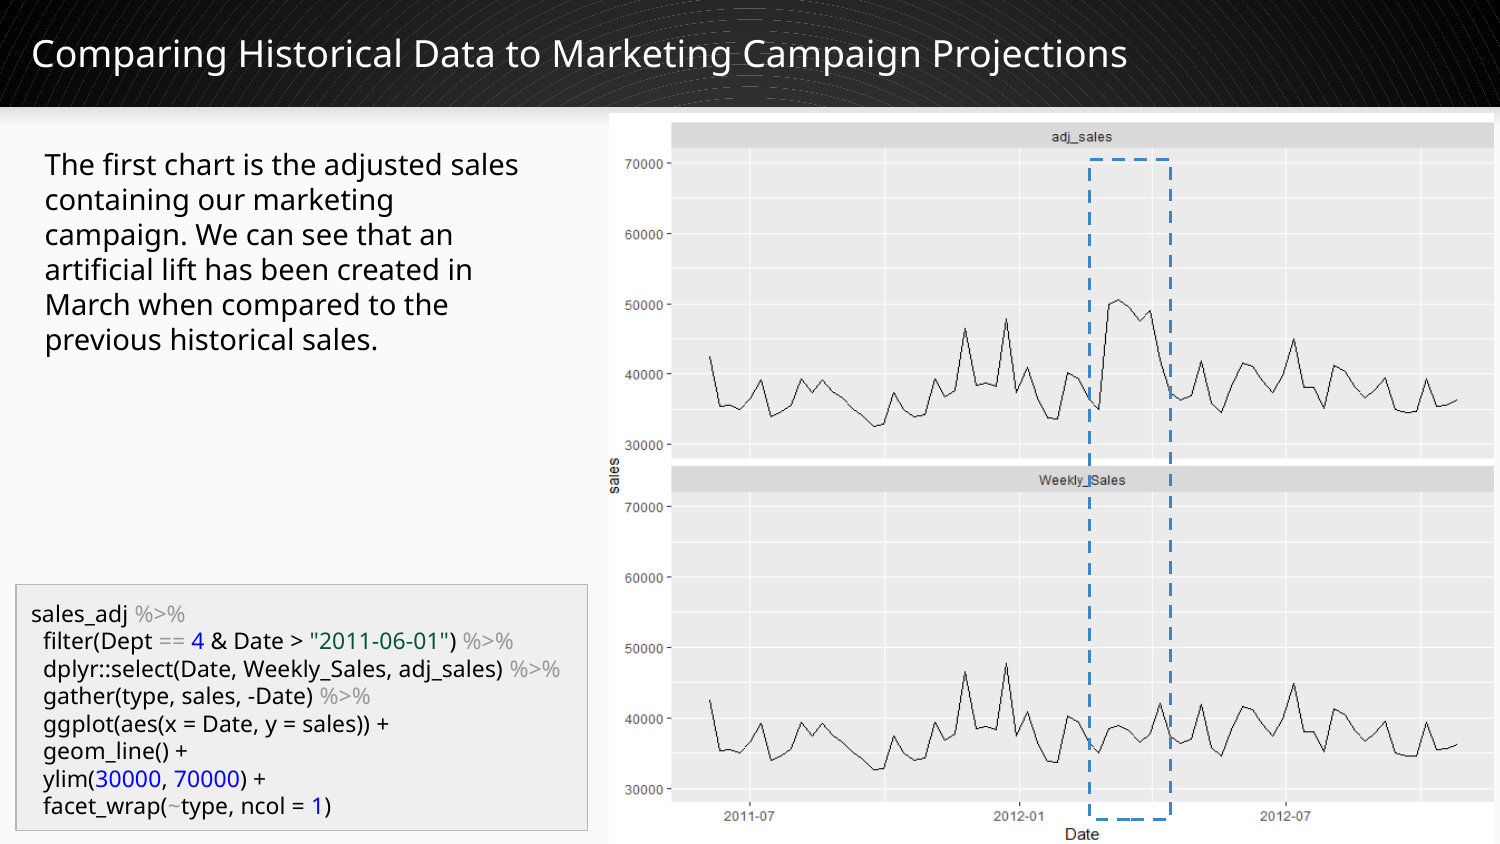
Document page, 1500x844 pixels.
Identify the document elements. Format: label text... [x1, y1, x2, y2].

title Comparing Historical Data to Marketing Campaign Projections [16, 2, 1464, 102]
text_box sales_adj %>% filter(Dept == 4 & Date > "2011-06-01") %>% dplyr::select(Date, Weekly_Sales, adj_sales) %>% gather(type, sales, -Date) %>% ggplot(aes(x = Date, y = sales)) + geom_line() + ylim(30000, 70000) + facet_wrap(~type, ncol = 1) [16, 584, 588, 831]
text_box The first chart is the adjusted sales containing our marketing campaign. We can see that an artificial lift has been created in March when compared to the previous historical sales. [29, 131, 552, 446]
picture [608, 113, 1494, 844]
